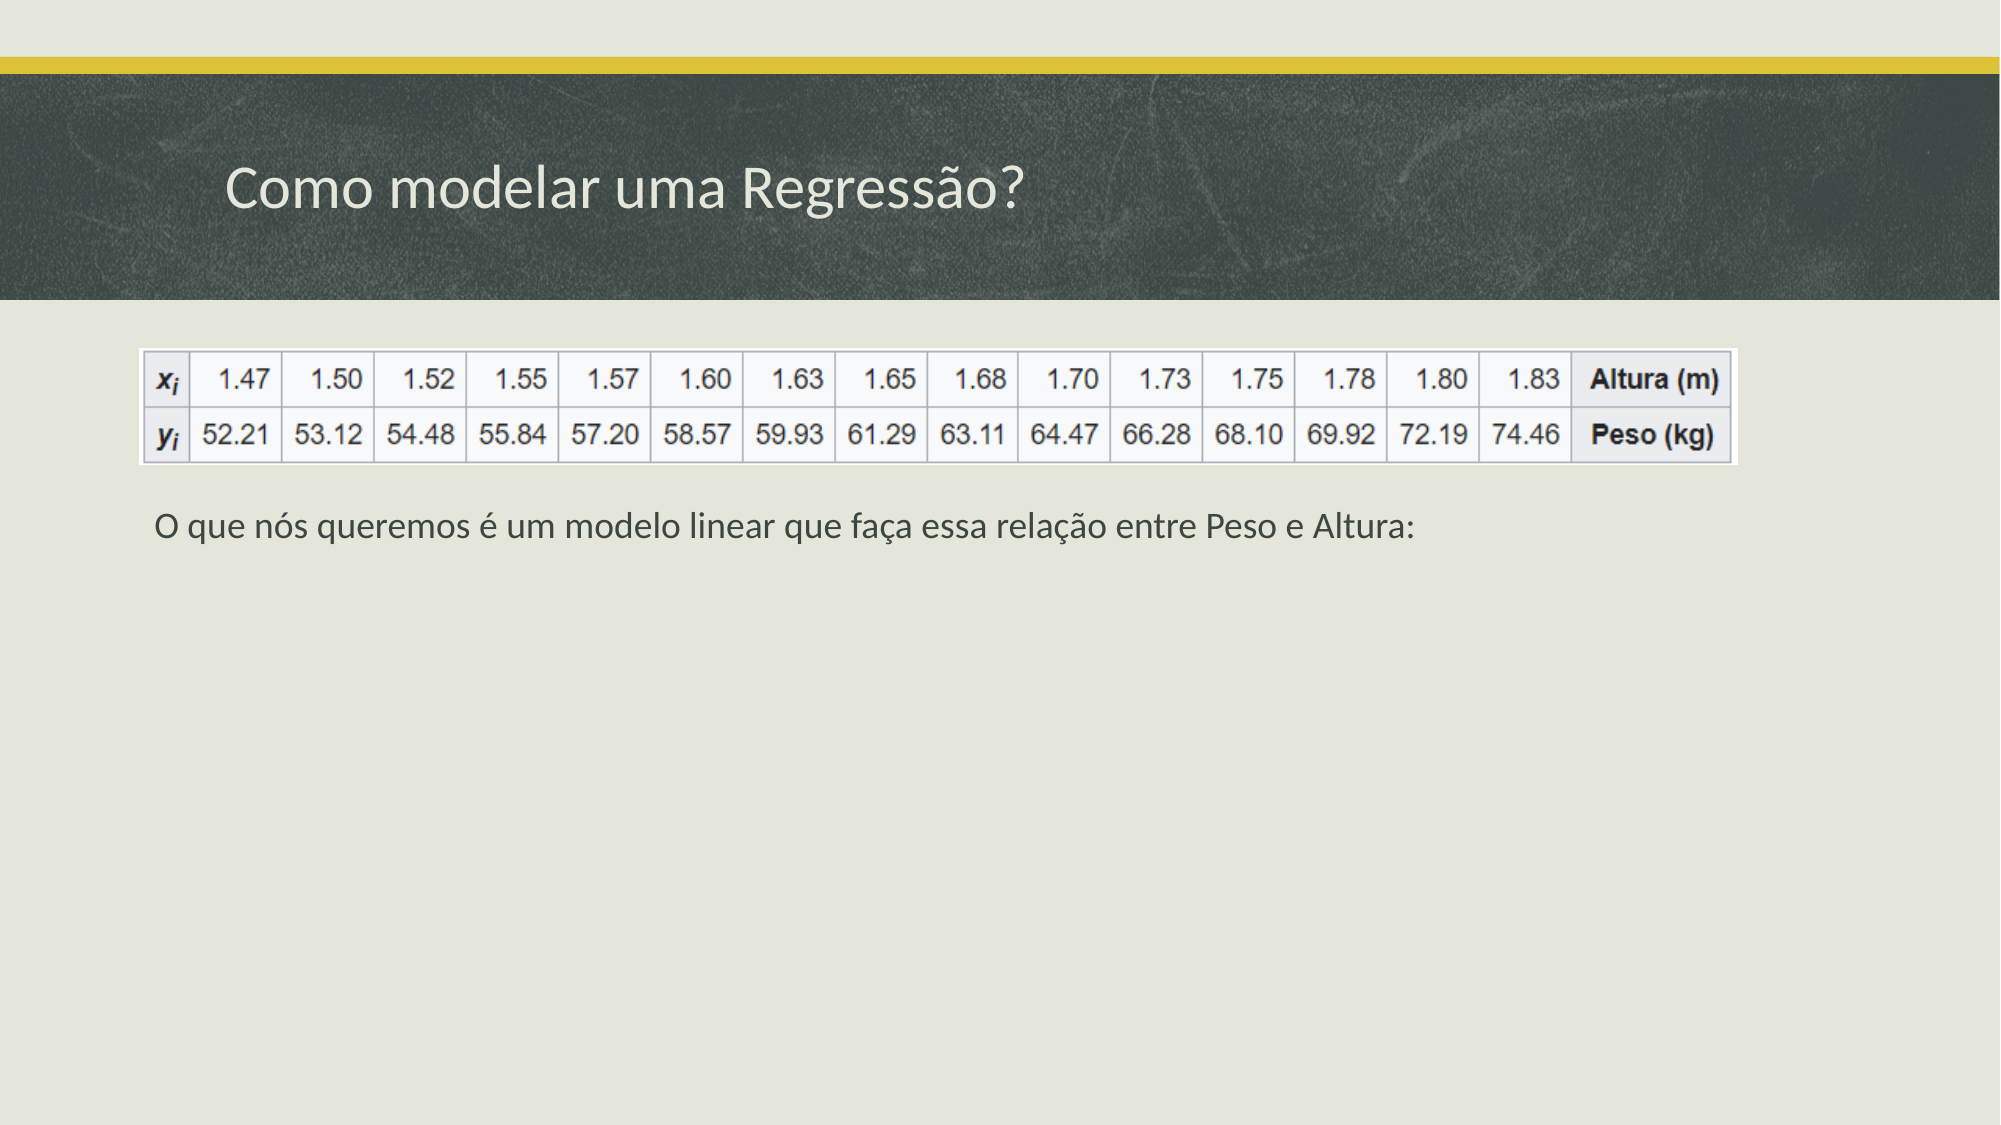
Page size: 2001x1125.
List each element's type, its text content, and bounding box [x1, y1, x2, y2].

picture [0, 74, 2000, 300]
title Como modelar uma Regressão? [210, 75, 1790, 299]
picture [139, 348, 1739, 465]
